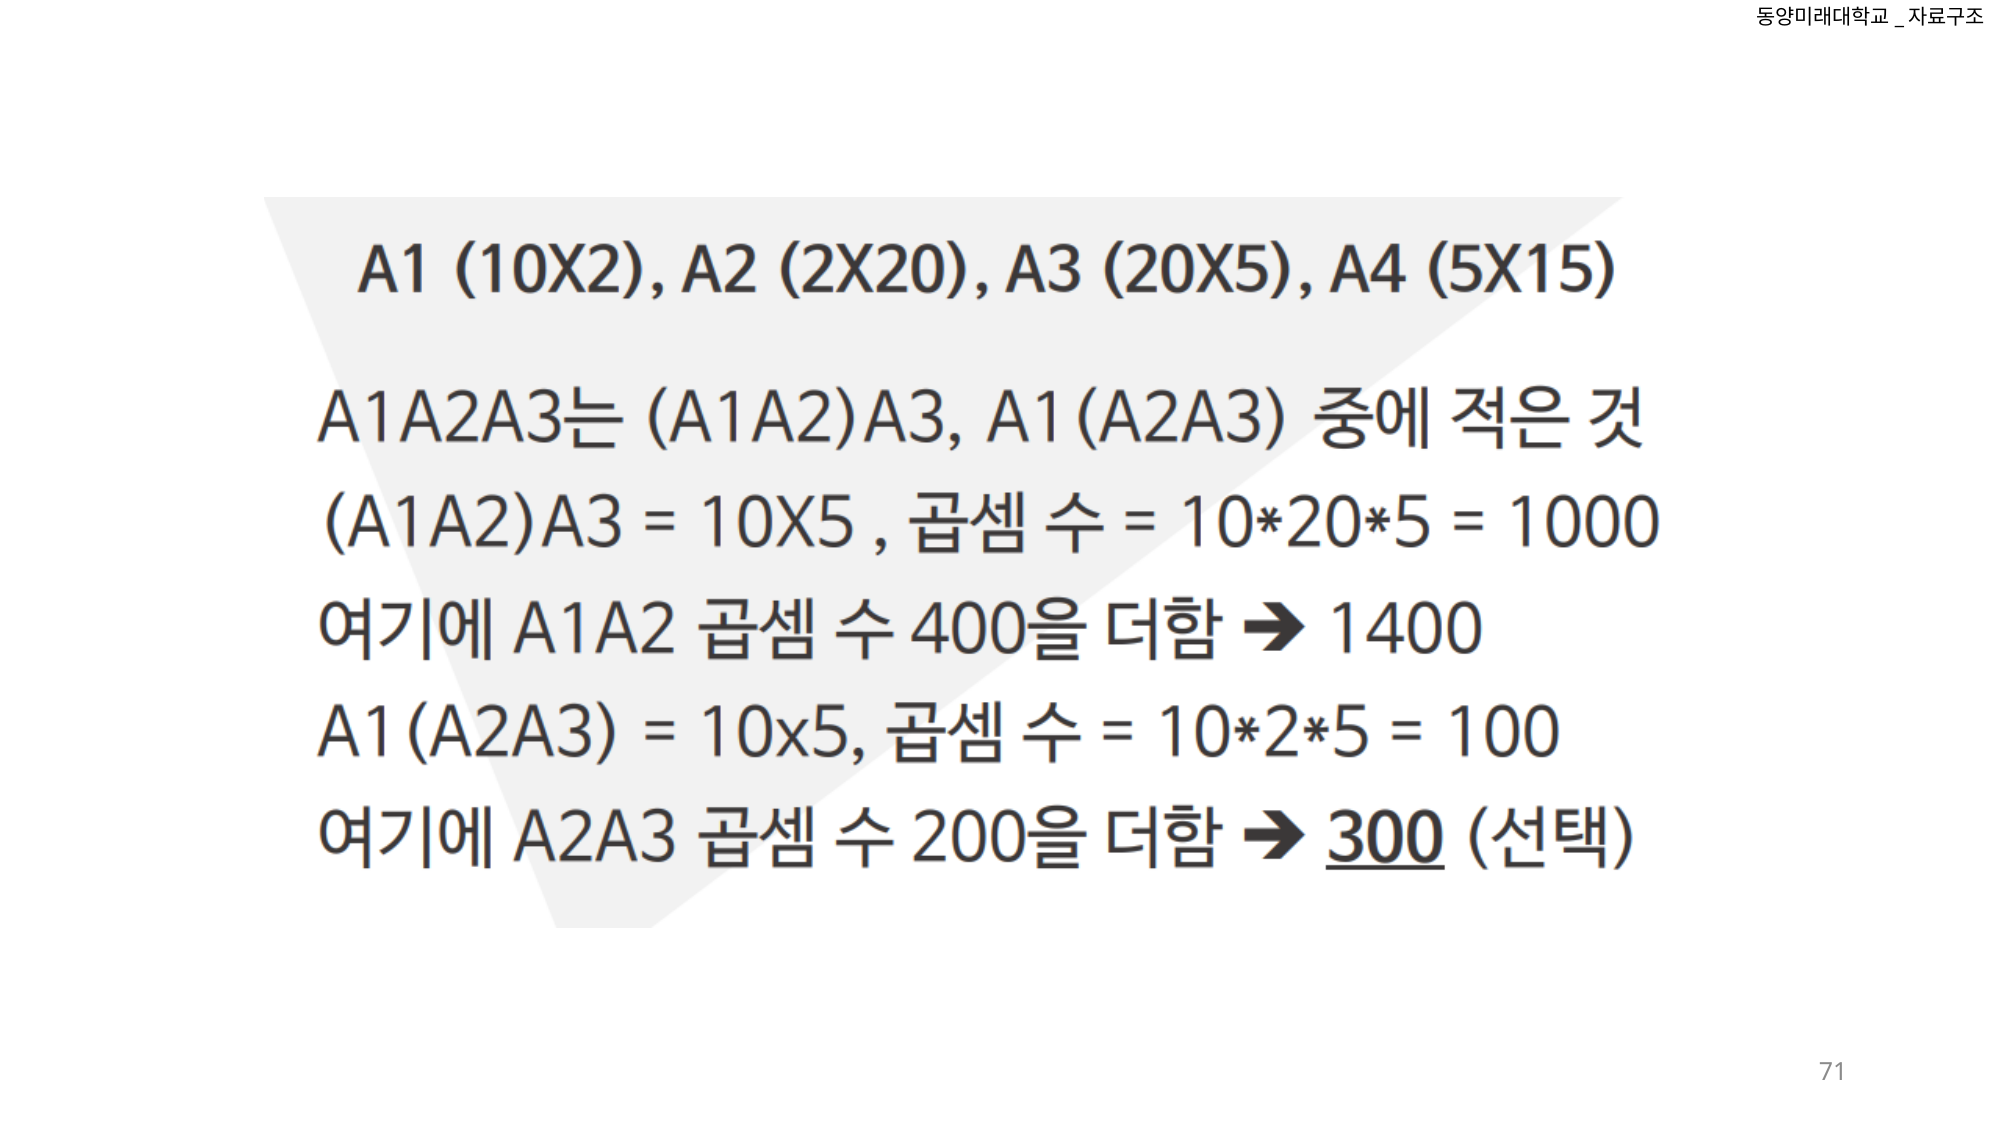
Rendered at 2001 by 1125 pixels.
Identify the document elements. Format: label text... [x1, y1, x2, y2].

slide_number 71 [1412, 1042, 1863, 1103]
picture [264, 197, 1736, 928]
text_box 동양미래대학교_자료구조 [1474, 0, 2000, 120]
